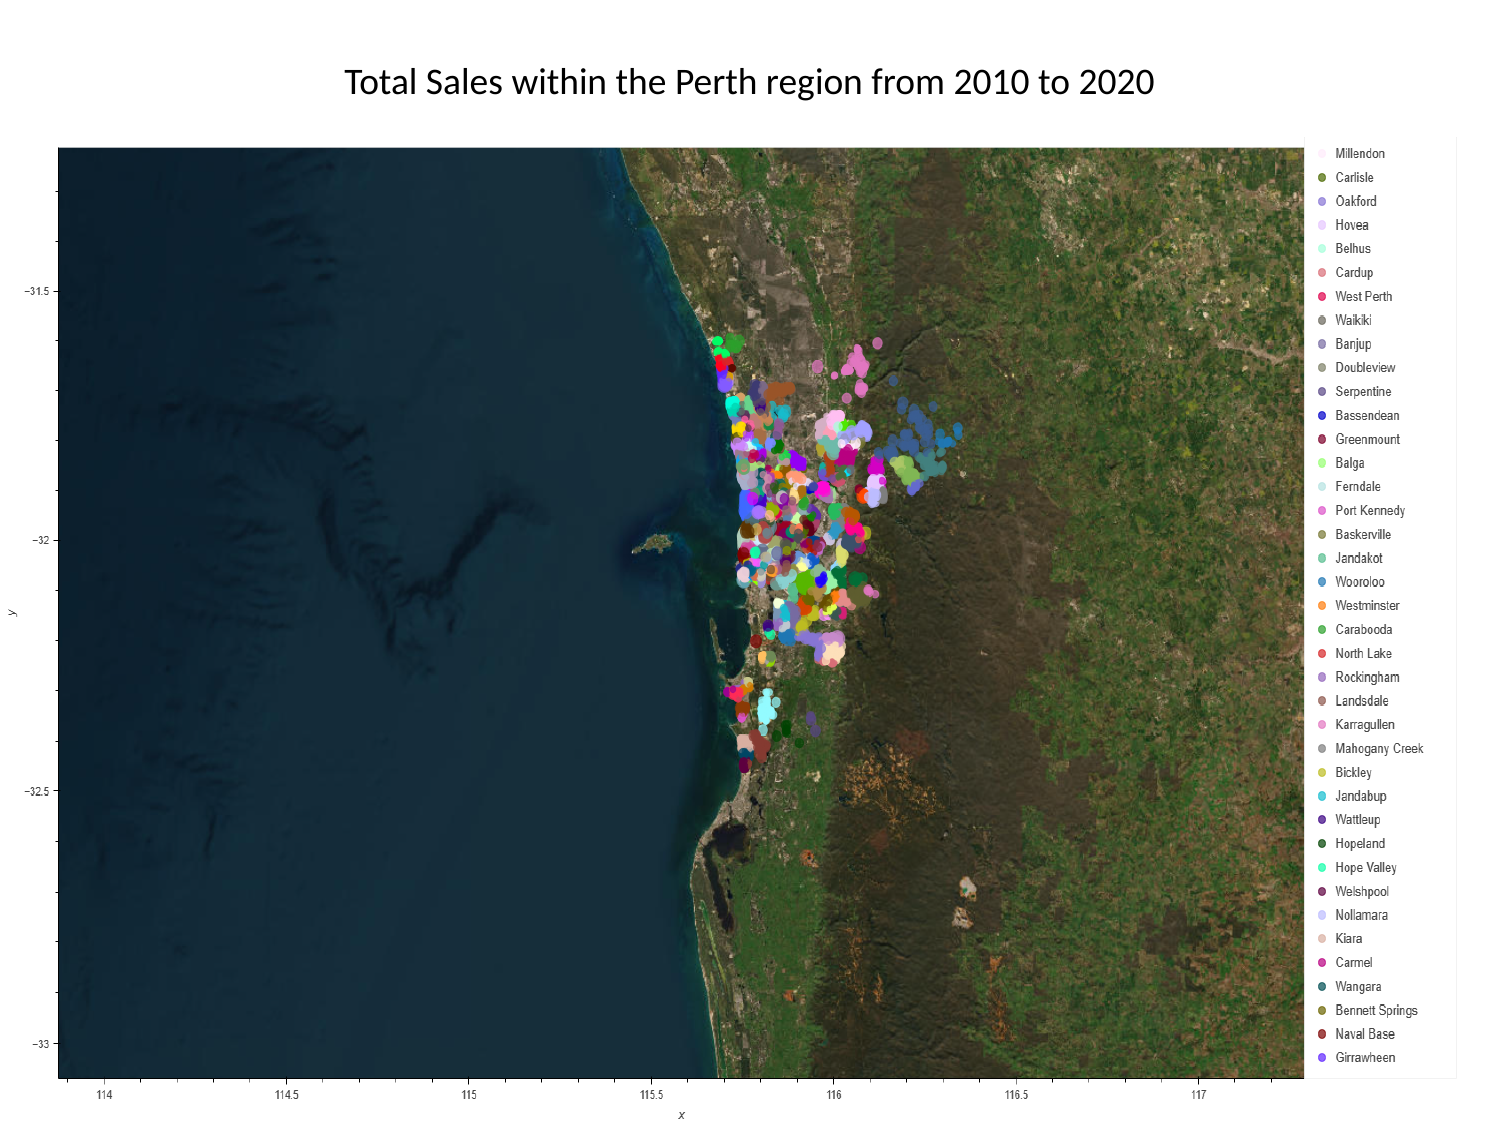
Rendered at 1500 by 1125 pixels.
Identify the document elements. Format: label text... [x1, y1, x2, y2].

picture [0, 137, 1500, 1125]
text_box Total Sales within the Perth region from 2010 to 2020 [0, 49, 1500, 110]
